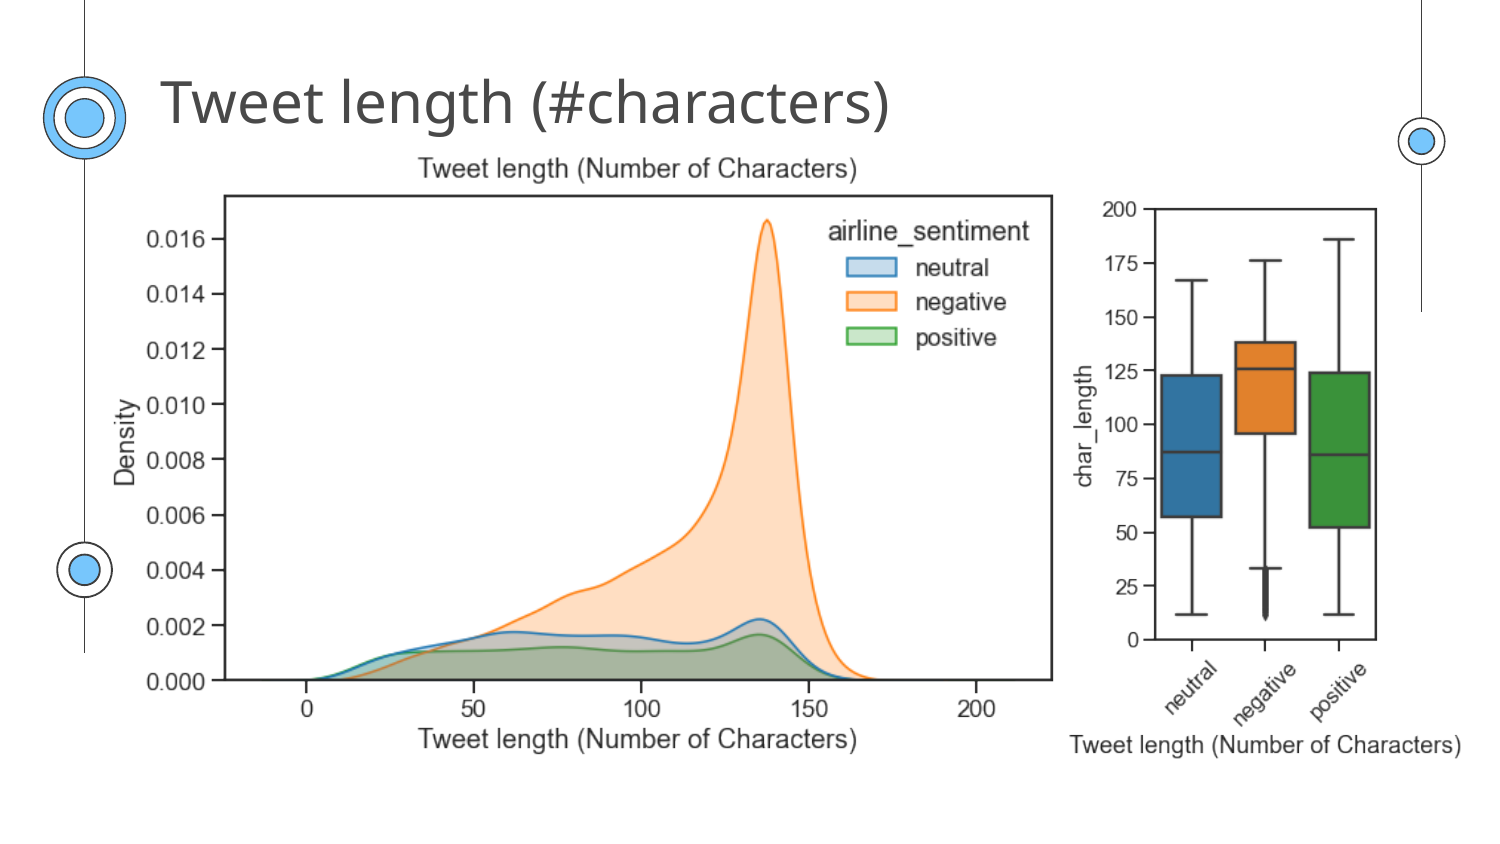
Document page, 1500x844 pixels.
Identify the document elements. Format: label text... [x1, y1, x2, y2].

picture [101, 147, 1471, 769]
title Tweet length (#characters) [145, 50, 1061, 147]
